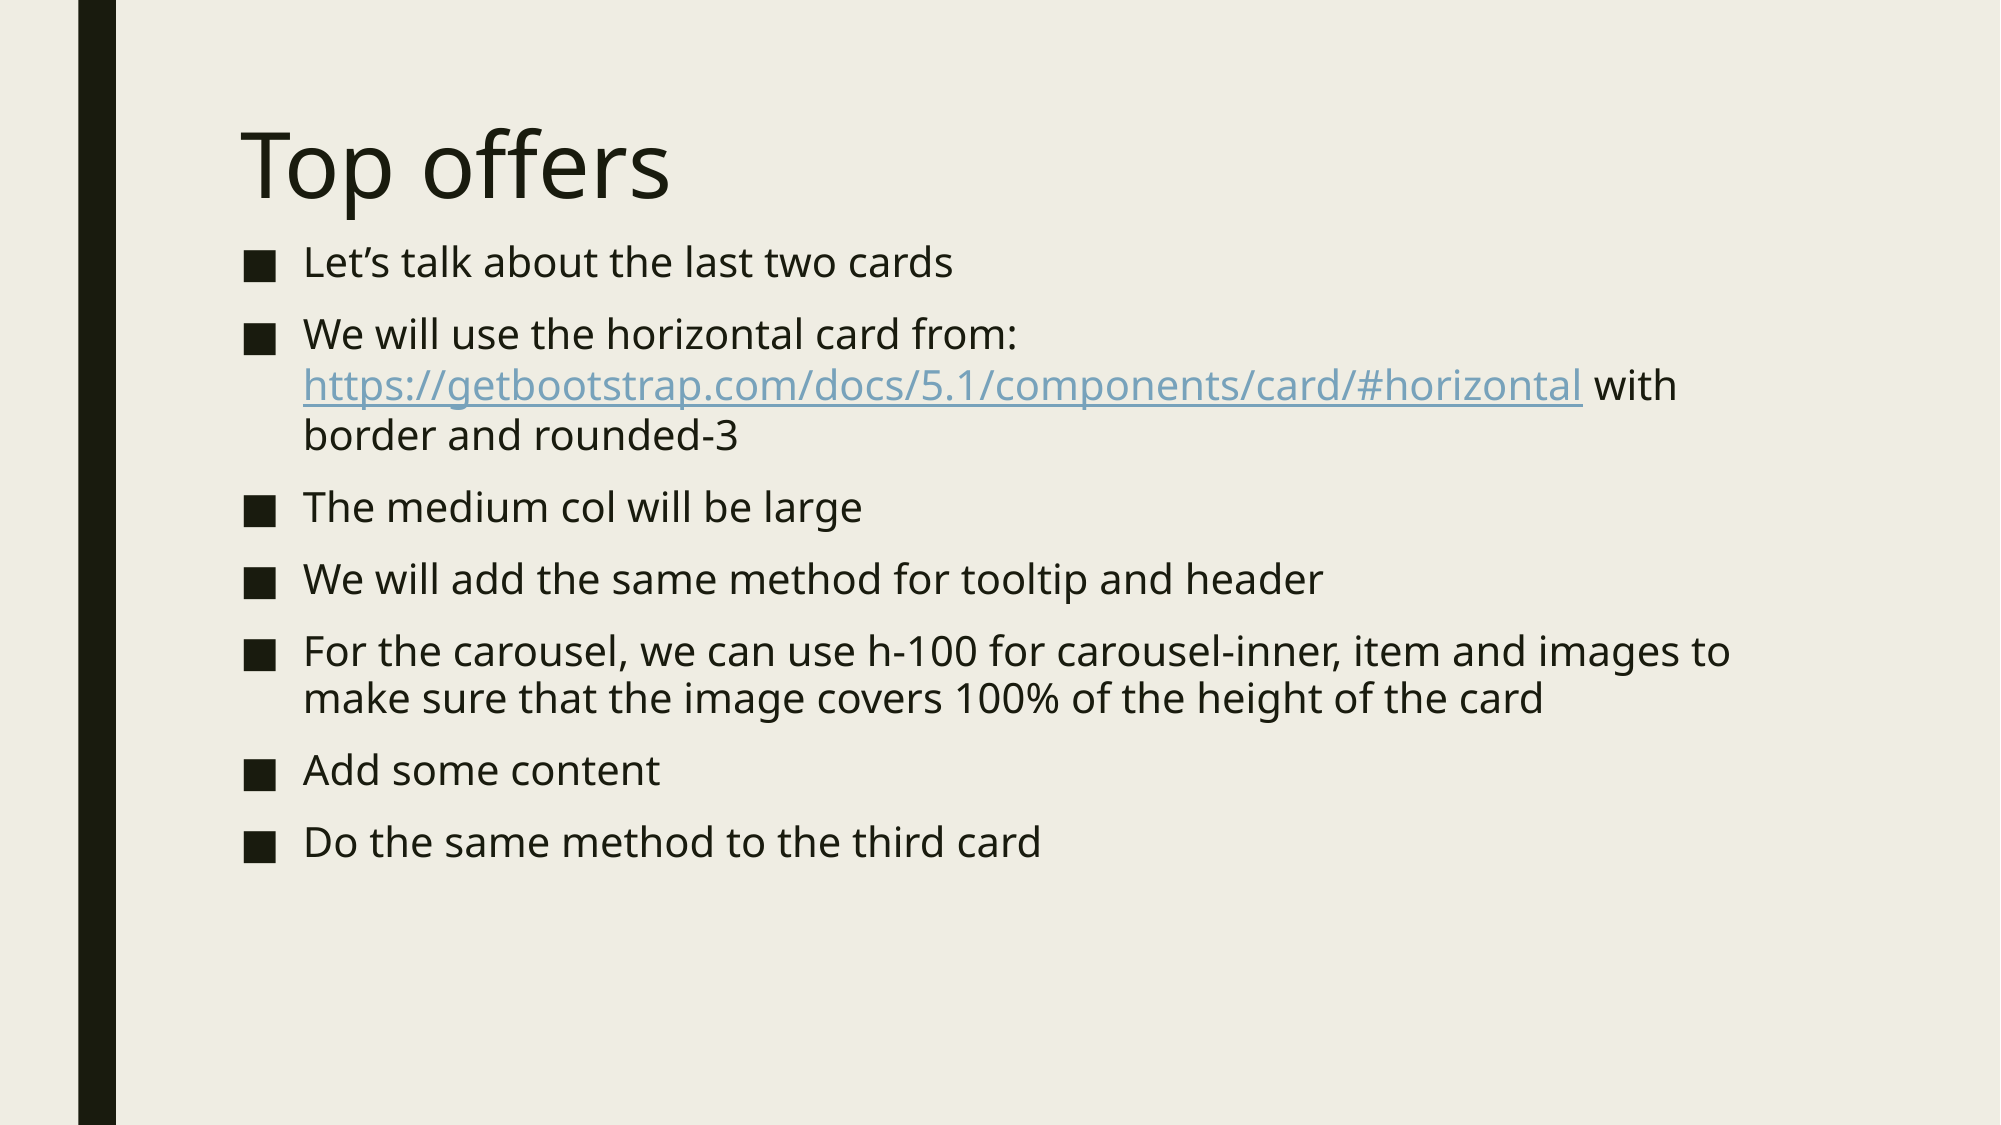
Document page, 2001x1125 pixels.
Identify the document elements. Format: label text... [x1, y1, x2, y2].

list Let’s talk about the last two cards We will use the horizontal card from: https://getbootstrap.com/docs/5.1/components/card/#horizontal with border and rounded-3 The medium col will be large We will add the same method for tooltip and header For the carousel, we can use h-100 for carousel-inner, item and images to make sure that the image covers 100% of the height of the card Add some content Do the same method to the third card [225, 232, 1800, 1125]
title Top offers [225, 112, 1800, 232]
